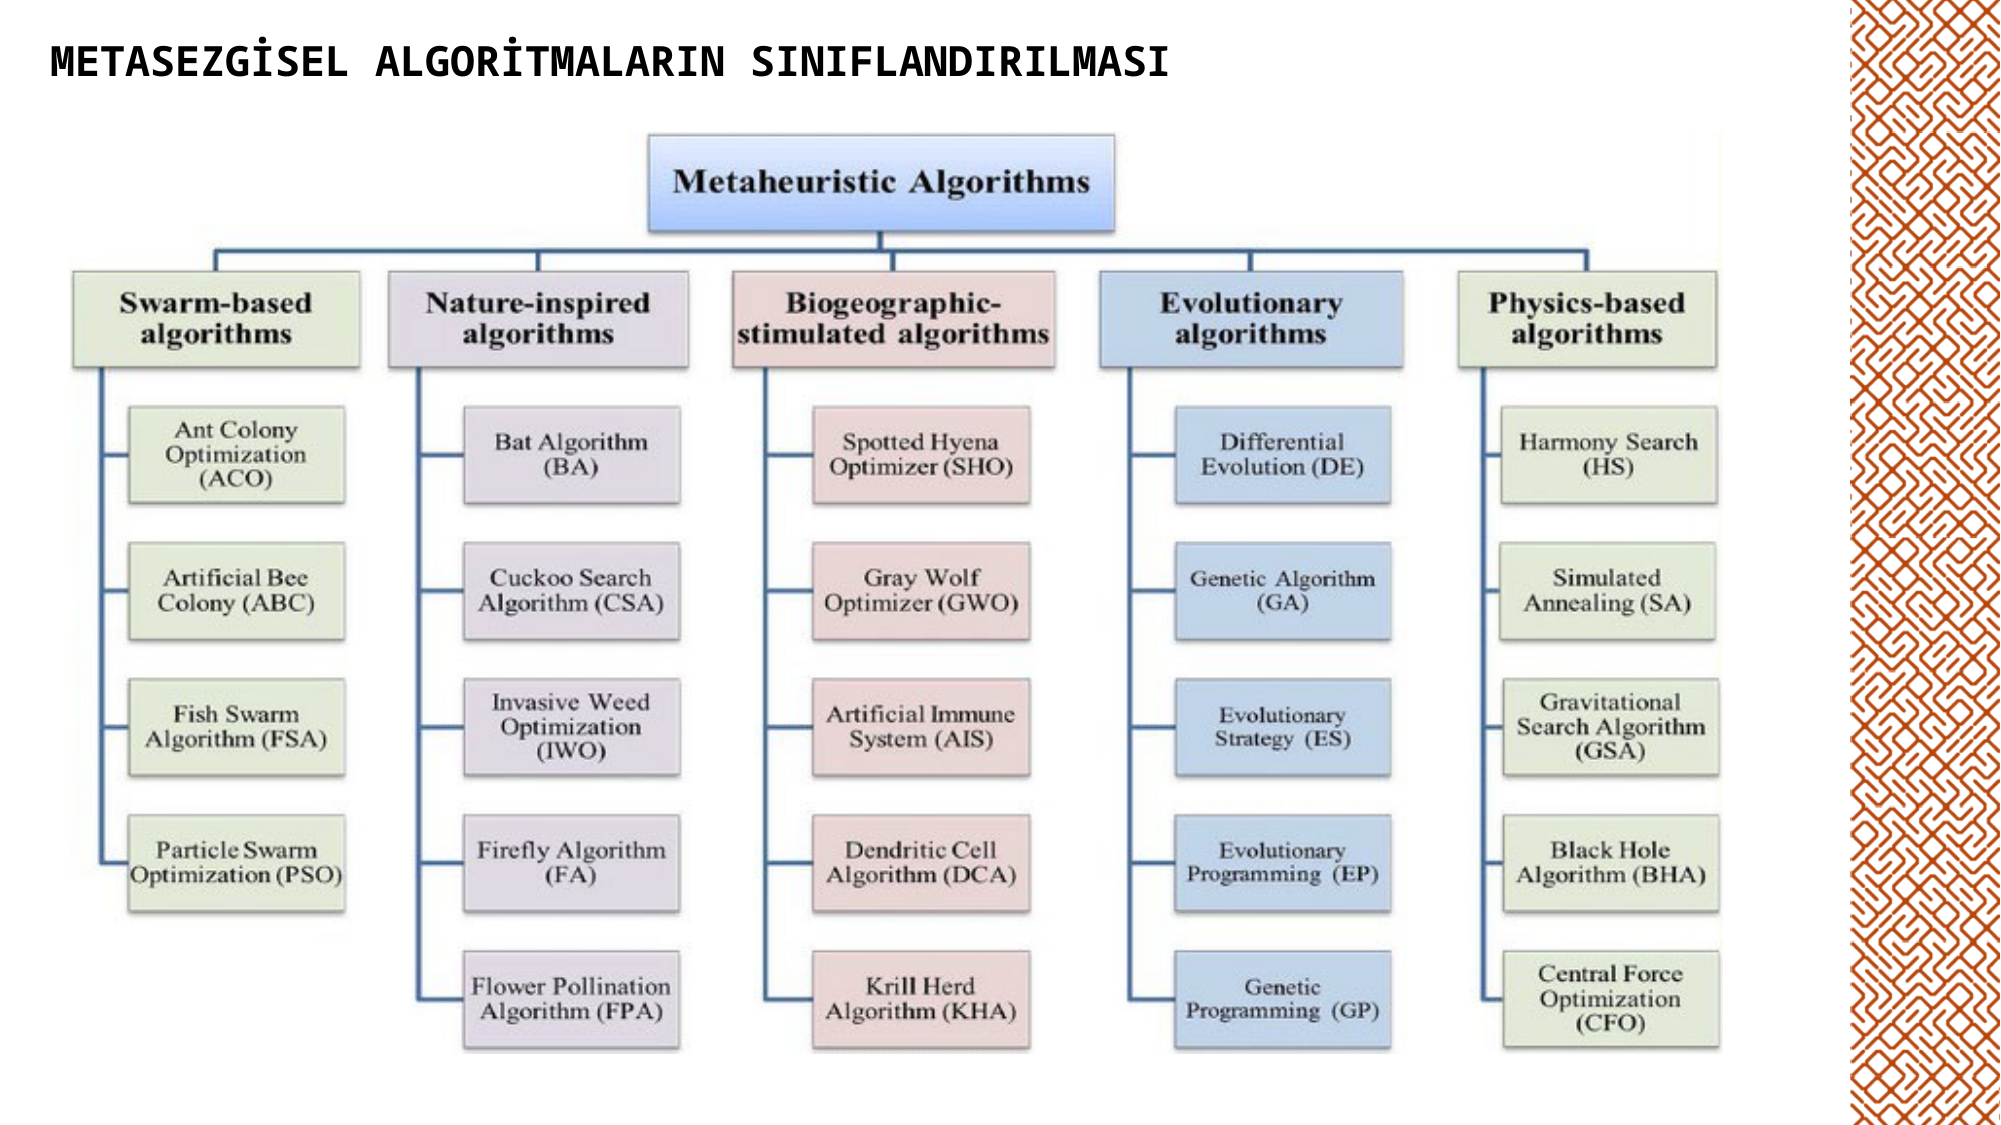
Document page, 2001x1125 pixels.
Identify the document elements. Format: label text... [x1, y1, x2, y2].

picture [1850, 0, 2000, 1125]
picture [69, 131, 1724, 1055]
title METASEZGİSEL ALGORİTMALARIN SINIFLANDIRILMASI [48, 32, 1845, 223]
